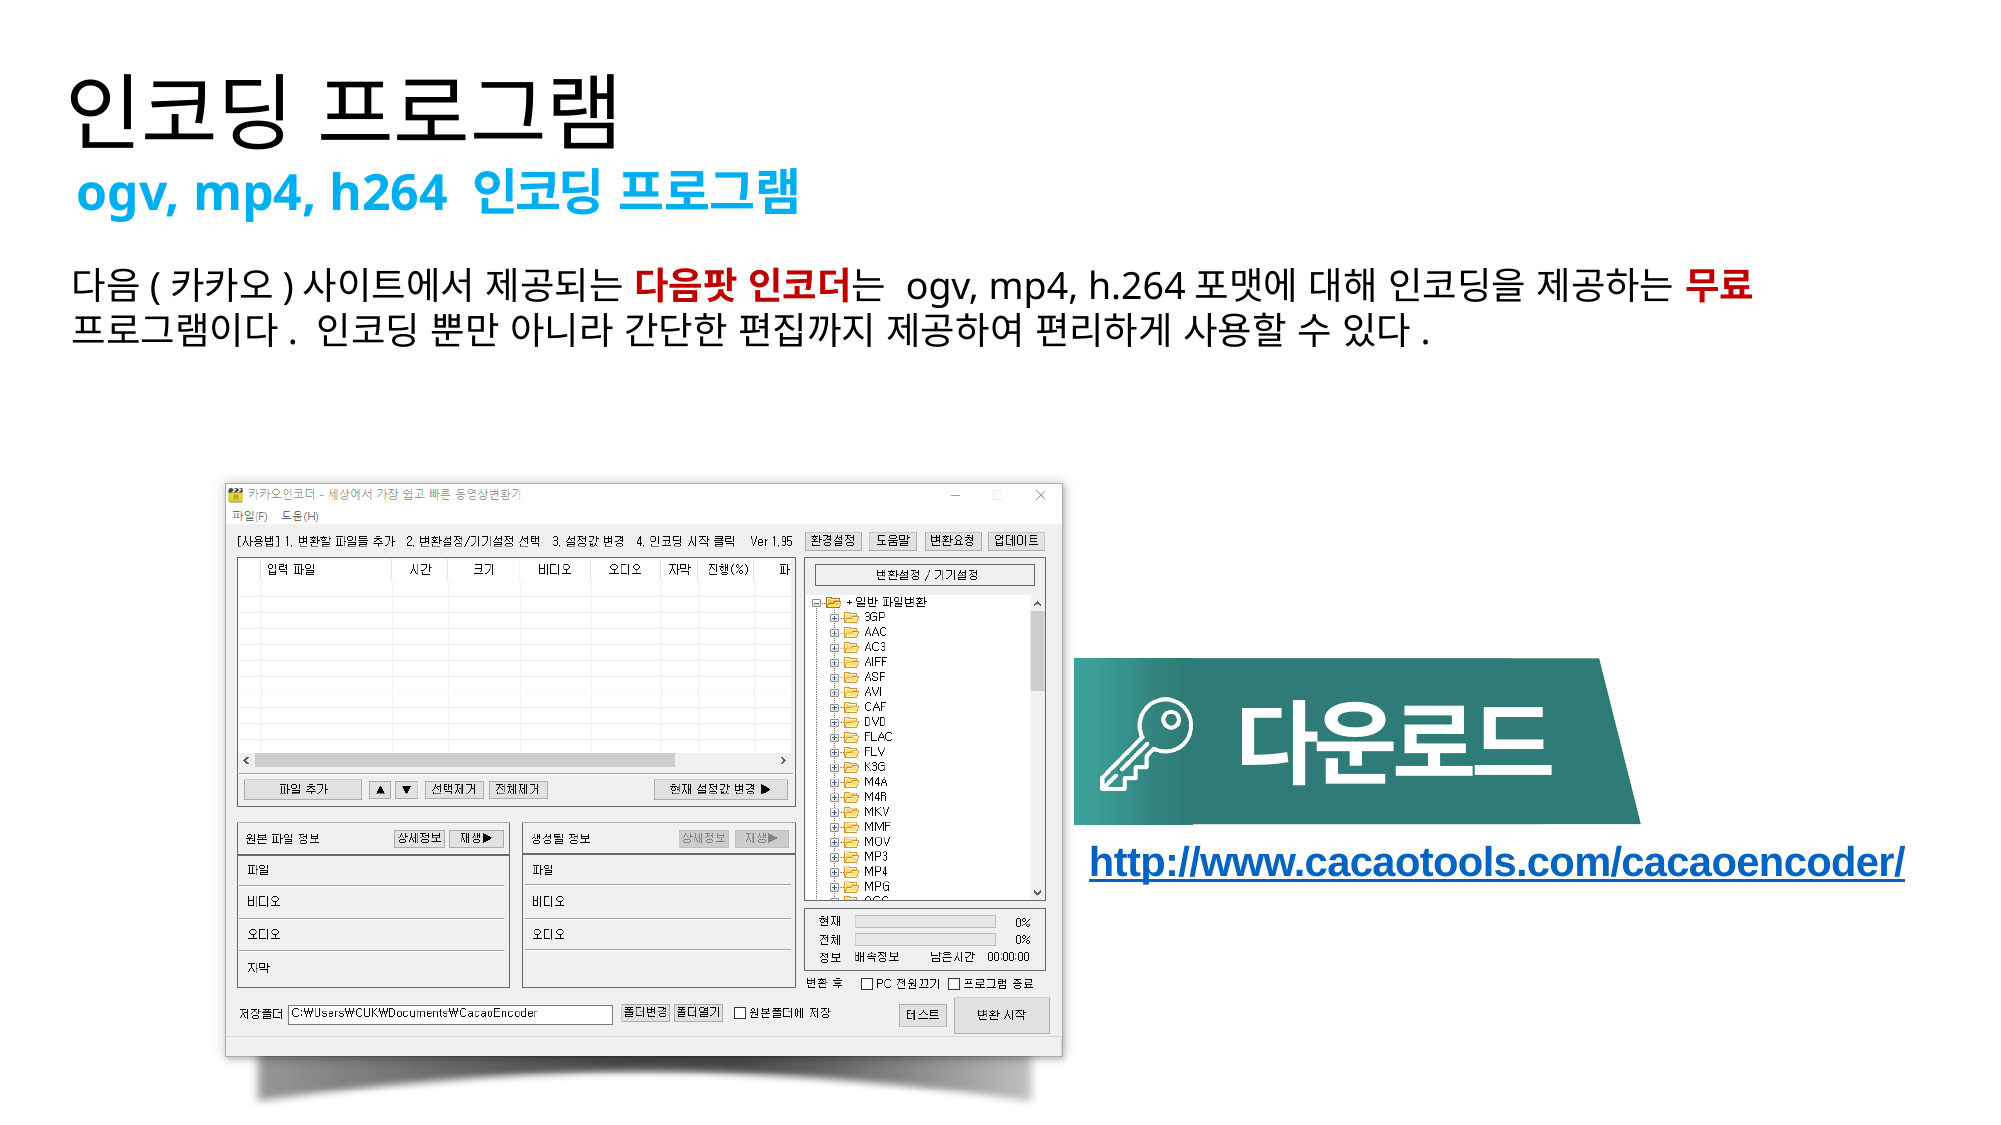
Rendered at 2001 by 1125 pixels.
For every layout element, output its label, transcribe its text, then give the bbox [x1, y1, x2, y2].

text_box 다음(카카오)사이트에서 제공되는 다음팟 인코더는 ogv, mp4, h.264포맷에 대해 인코딩을 제공하는 무료 프로그램이다. 인코딩 뿐만 아니라 간단한 편집까지 제공하여 편리하게 사용할 수 있다. [57, 254, 1896, 360]
text_box 인코딩 프로그램 [50, 52, 1250, 168]
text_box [1193, 658, 1641, 825]
text_box ogv, mp4, h264 인코딩 프로그램 [61, 152, 1090, 228]
text_box http://www.cacaotools.com/cacaoencoder/ [1193, 833, 1910, 886]
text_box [213, 474, 1193, 1108]
